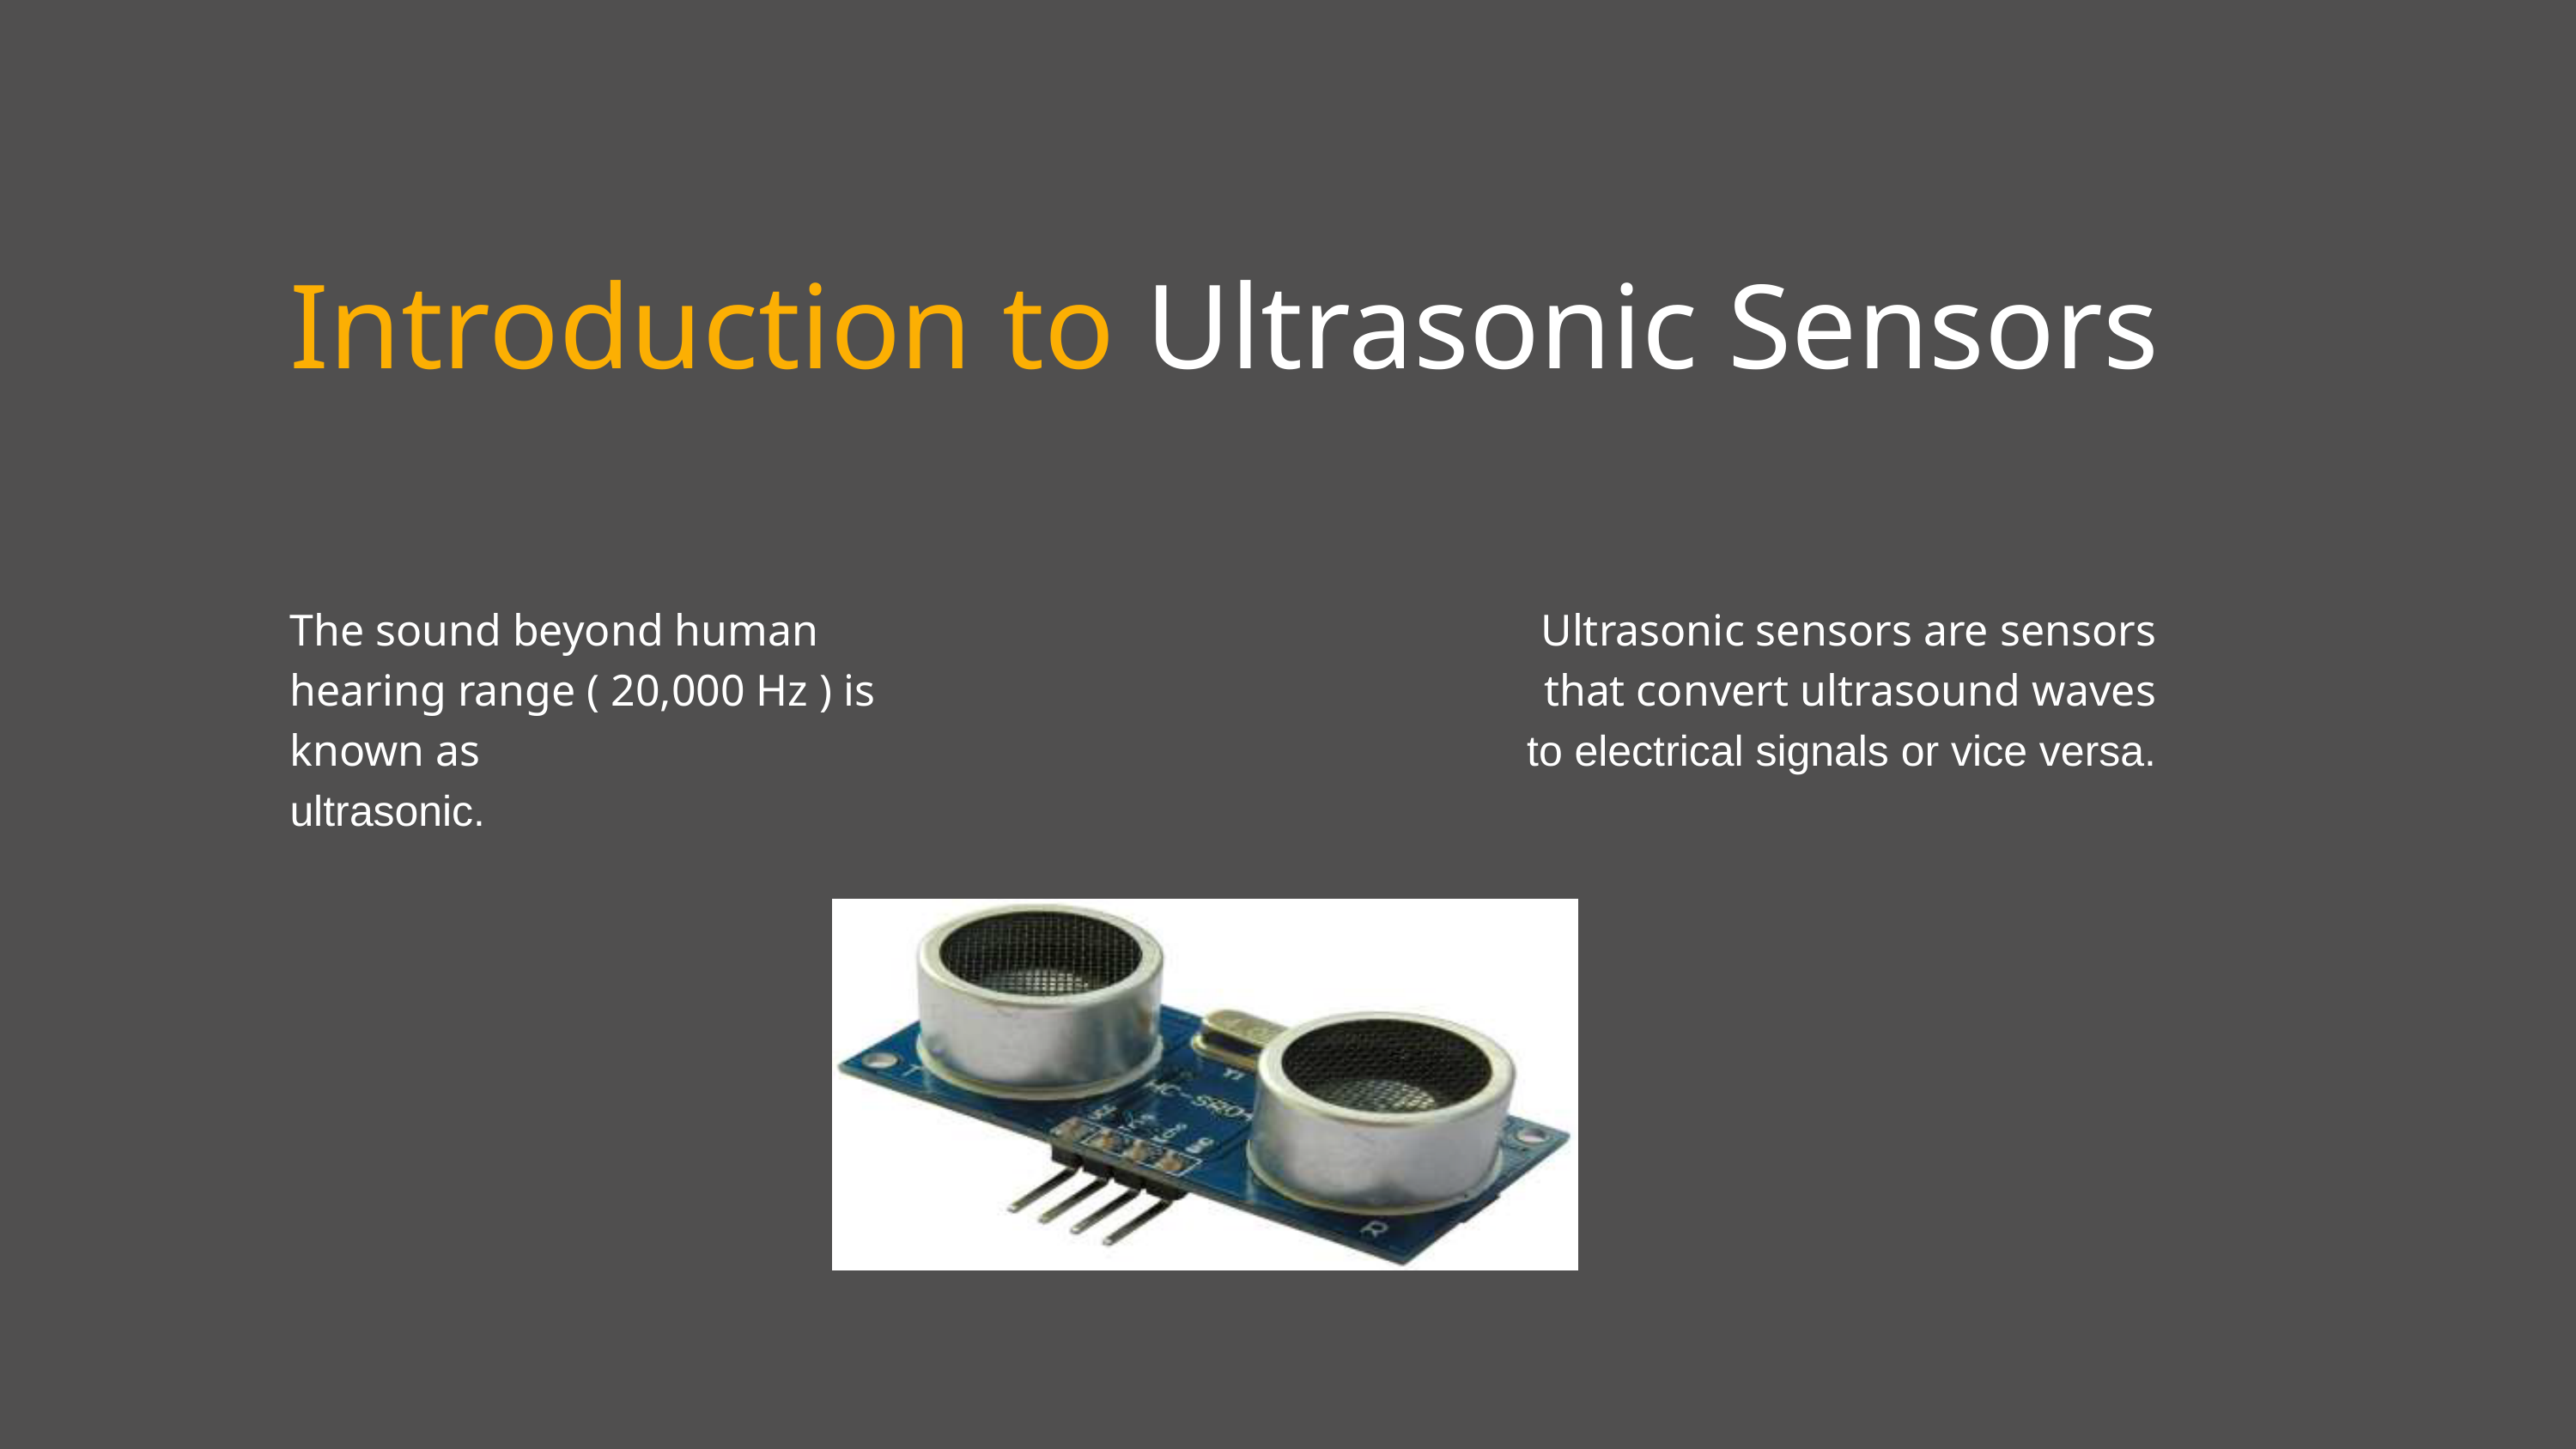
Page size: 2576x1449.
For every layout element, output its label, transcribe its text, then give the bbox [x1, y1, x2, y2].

text_box Introduction to Ultrasonic Sensors [289, 252, 2278, 392]
text_box Ultrasonic sensors are sensors that convert ultrasound waves to electrical signals or vice versa. [1468, 594, 2157, 775]
picture [832, 899, 1578, 1270]
text_box The sound beyond human hearing range ( 20,000 Hz ) is known as ultrasonic. [289, 594, 978, 834]
